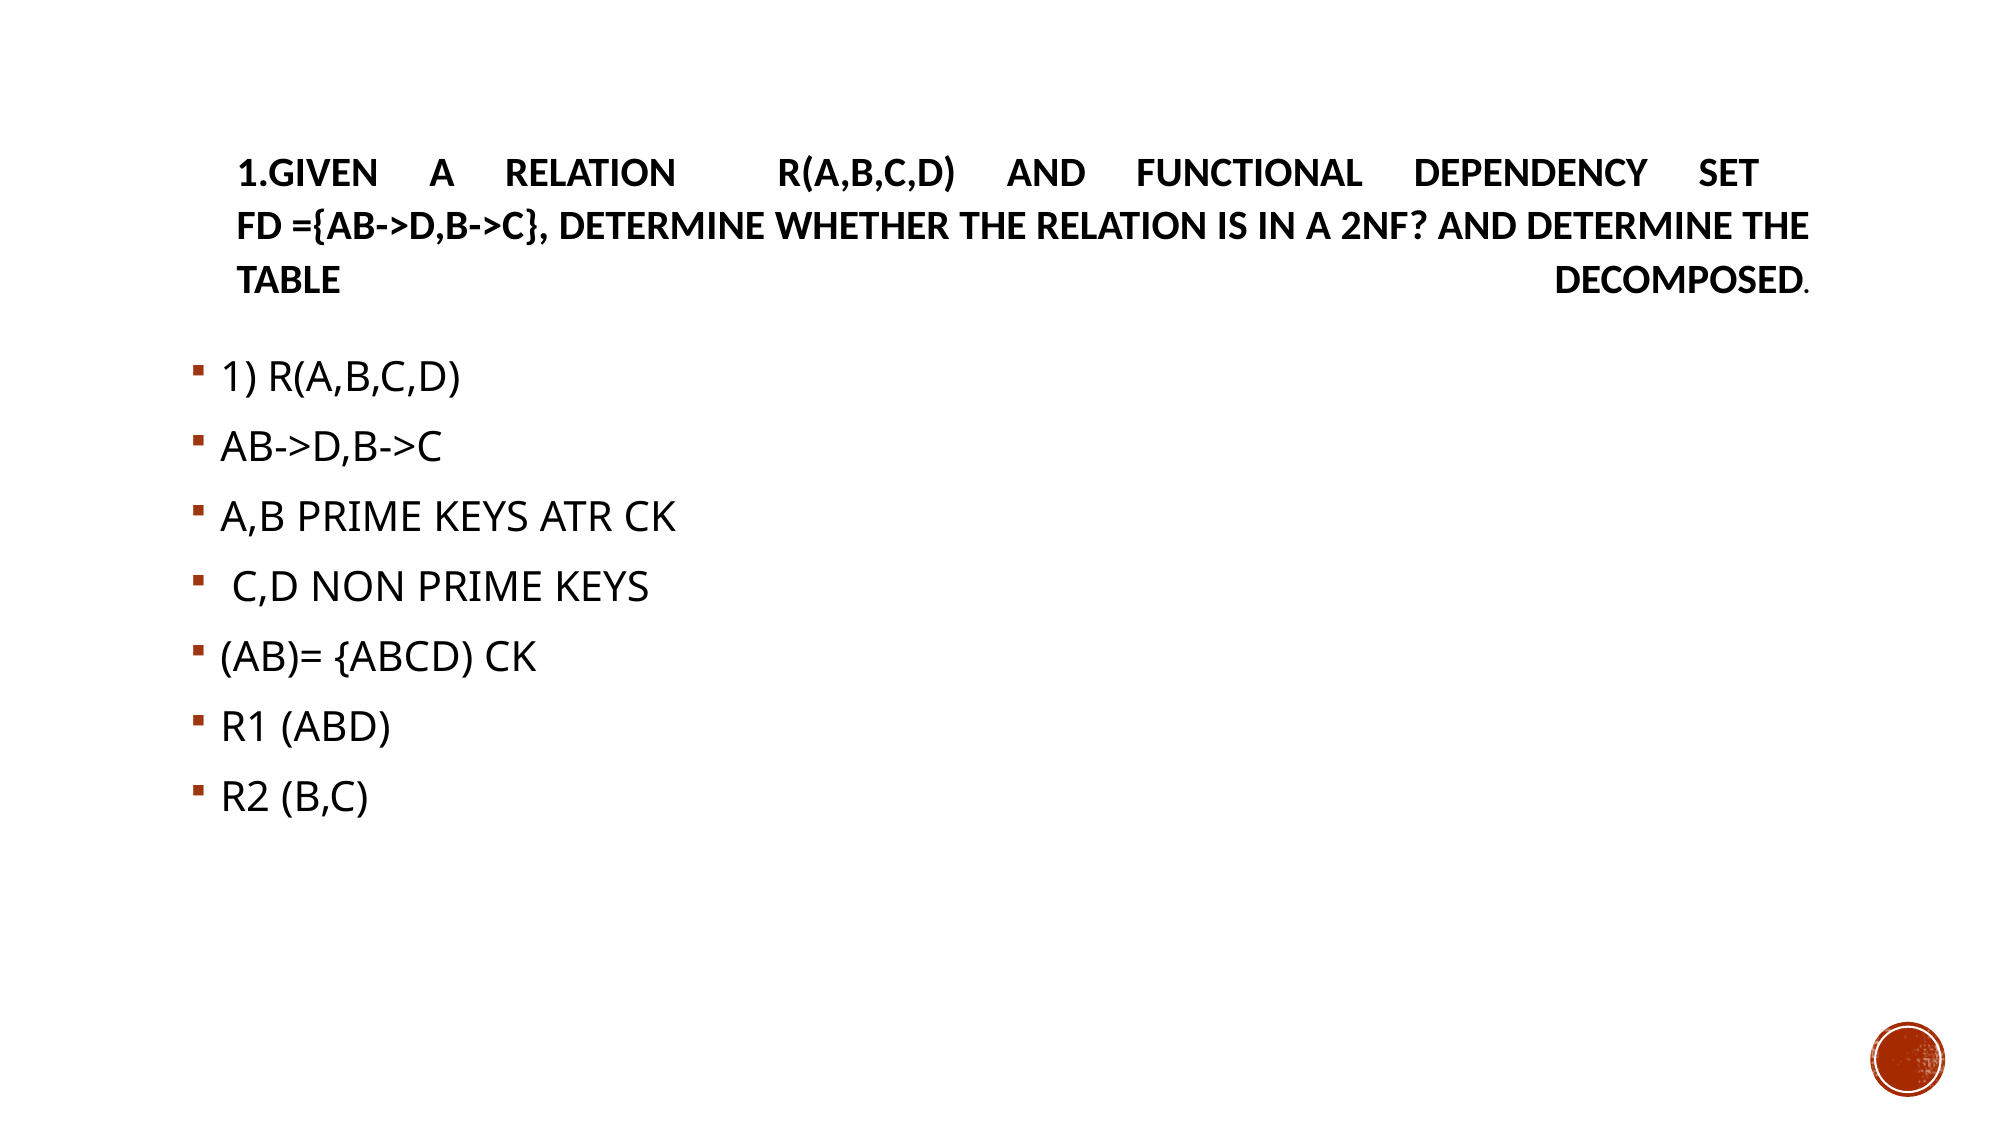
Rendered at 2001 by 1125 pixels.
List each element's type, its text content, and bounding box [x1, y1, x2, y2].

list 1) R(A,B,C,D) AB->D,B->C A,B PRIME KEYS ATR CK C,D NON PRIME KEYS (AB)= {ABCD) CK R1 (ABD) R2 (B,C) [175, 348, 1826, 1013]
title 1.Given a relation R(A,B,C,D) and functional dependency set FD ={AB->D,B->C}, determine whether the relation is in a 2NF? and determine the table decomposed. [175, 79, 1826, 344]
